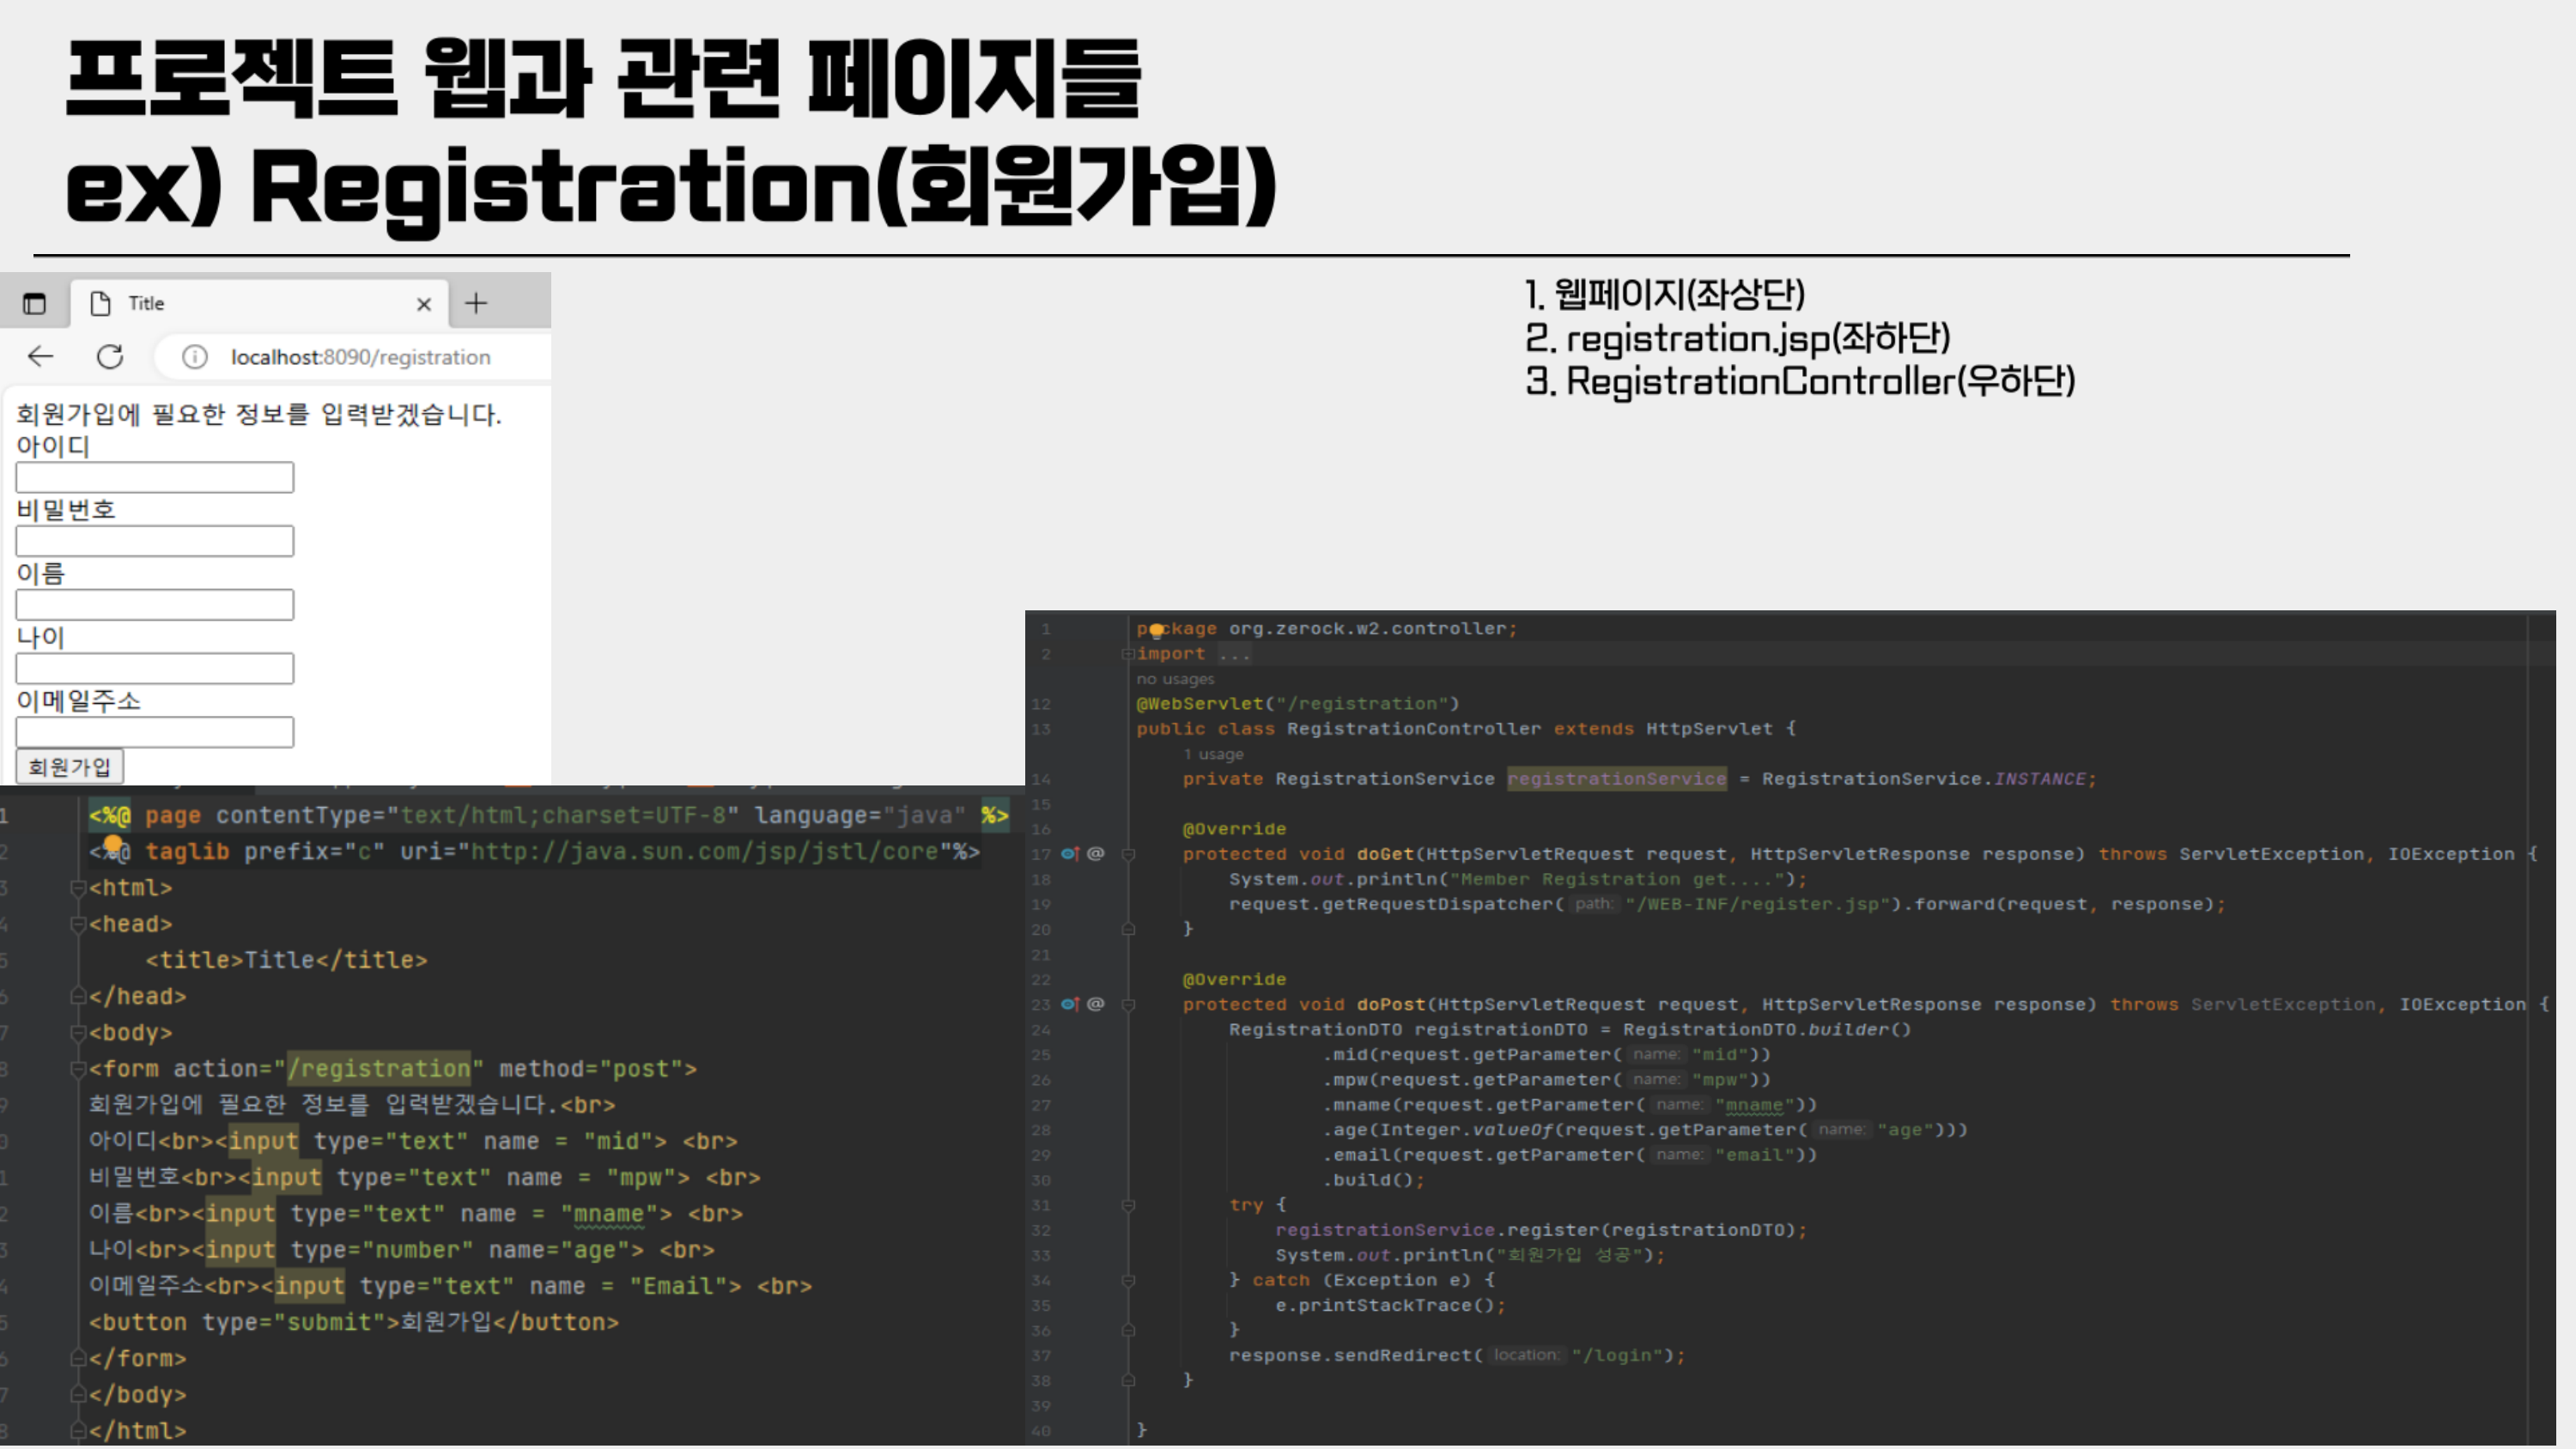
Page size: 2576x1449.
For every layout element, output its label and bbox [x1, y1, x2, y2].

text_box [1025, 610, 2556, 1446]
text_box [0, 785, 1021, 1446]
text_box [1366, 254, 2350, 258]
picture [34, 0, 1361, 333]
text_box [0, 272, 551, 784]
picture [1515, 261, 2111, 441]
